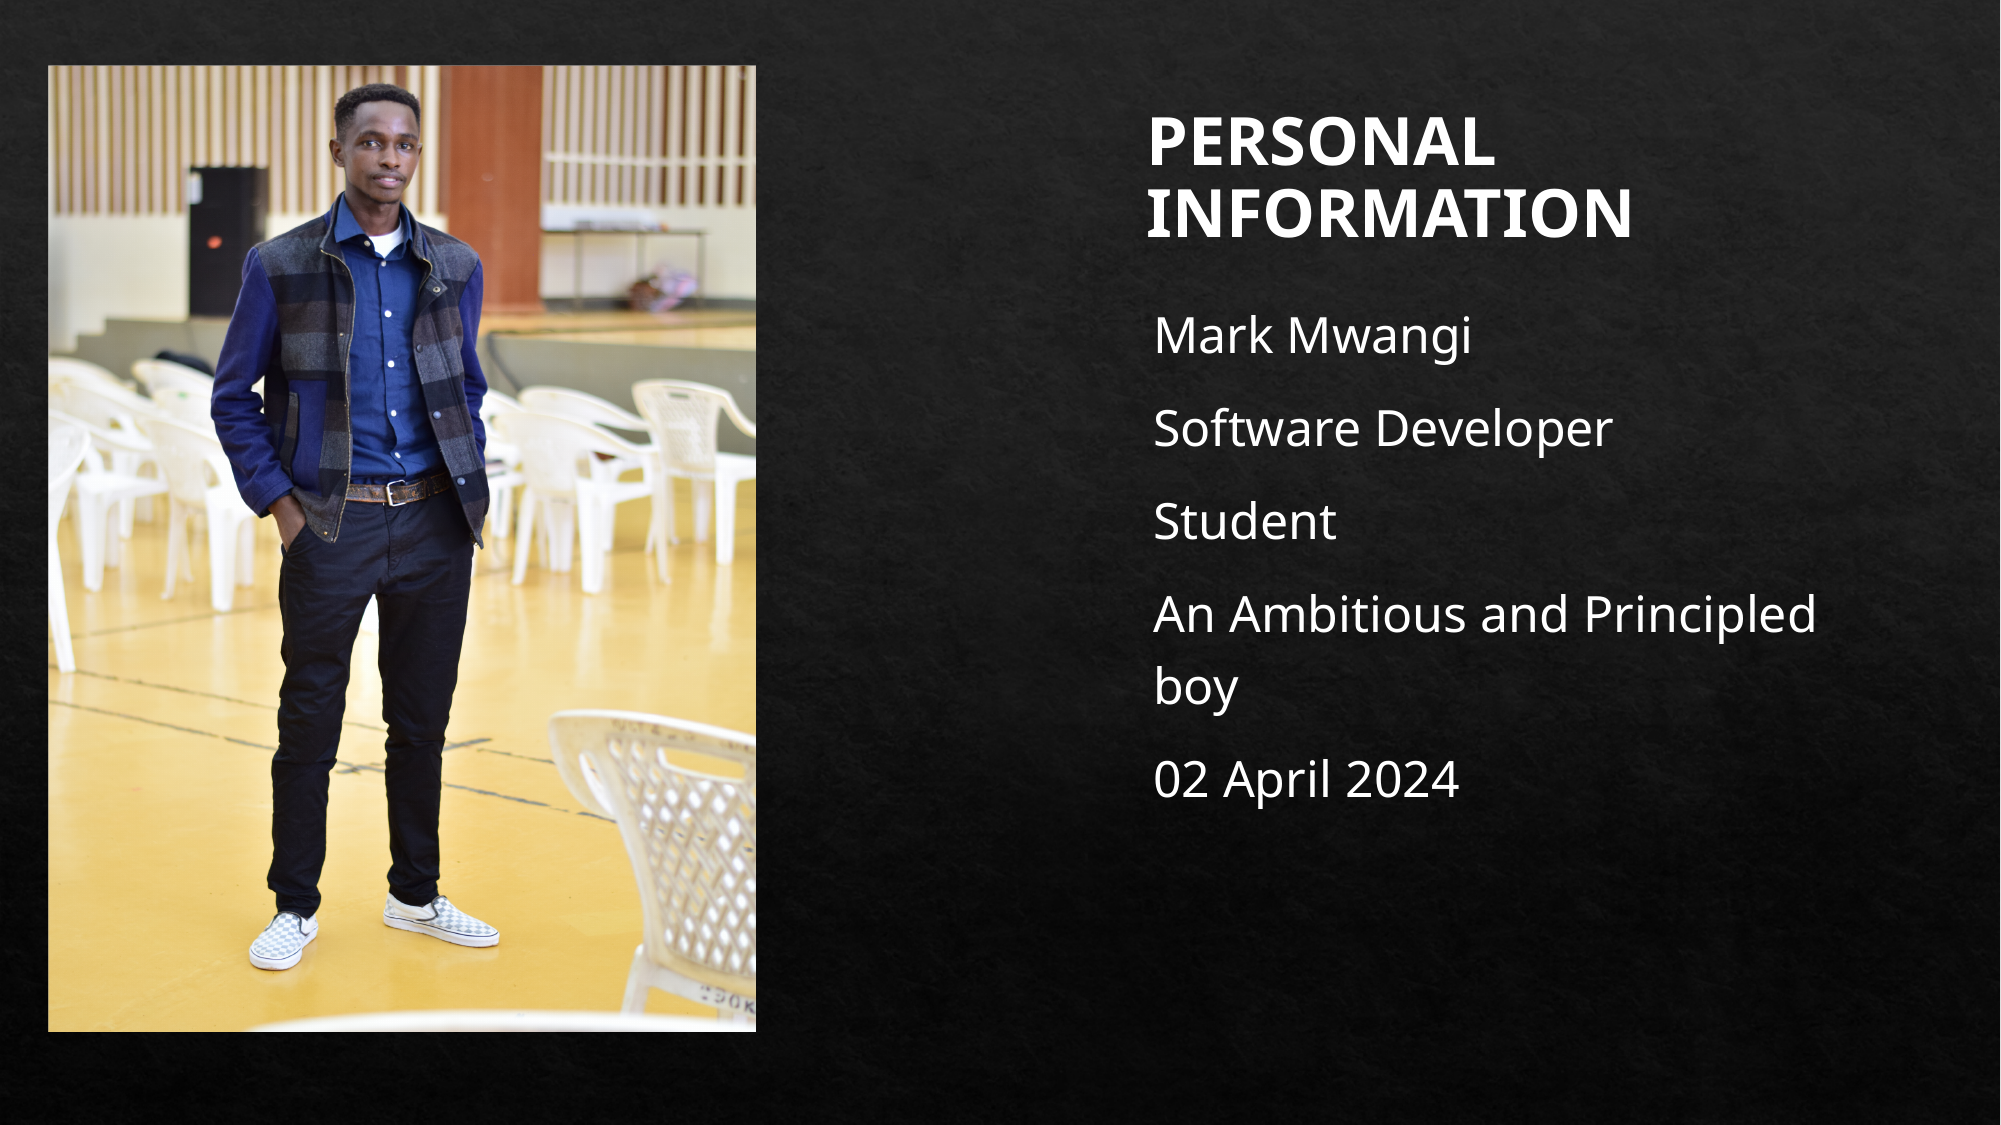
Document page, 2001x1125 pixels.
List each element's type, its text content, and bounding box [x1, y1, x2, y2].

list Mark Mwangi Software Developer Student An Ambitious and Principled boy 02 April 2024 [1131, 284, 1855, 950]
title Personal Information [1131, 99, 1877, 260]
picture [0, 66, 886, 1032]
